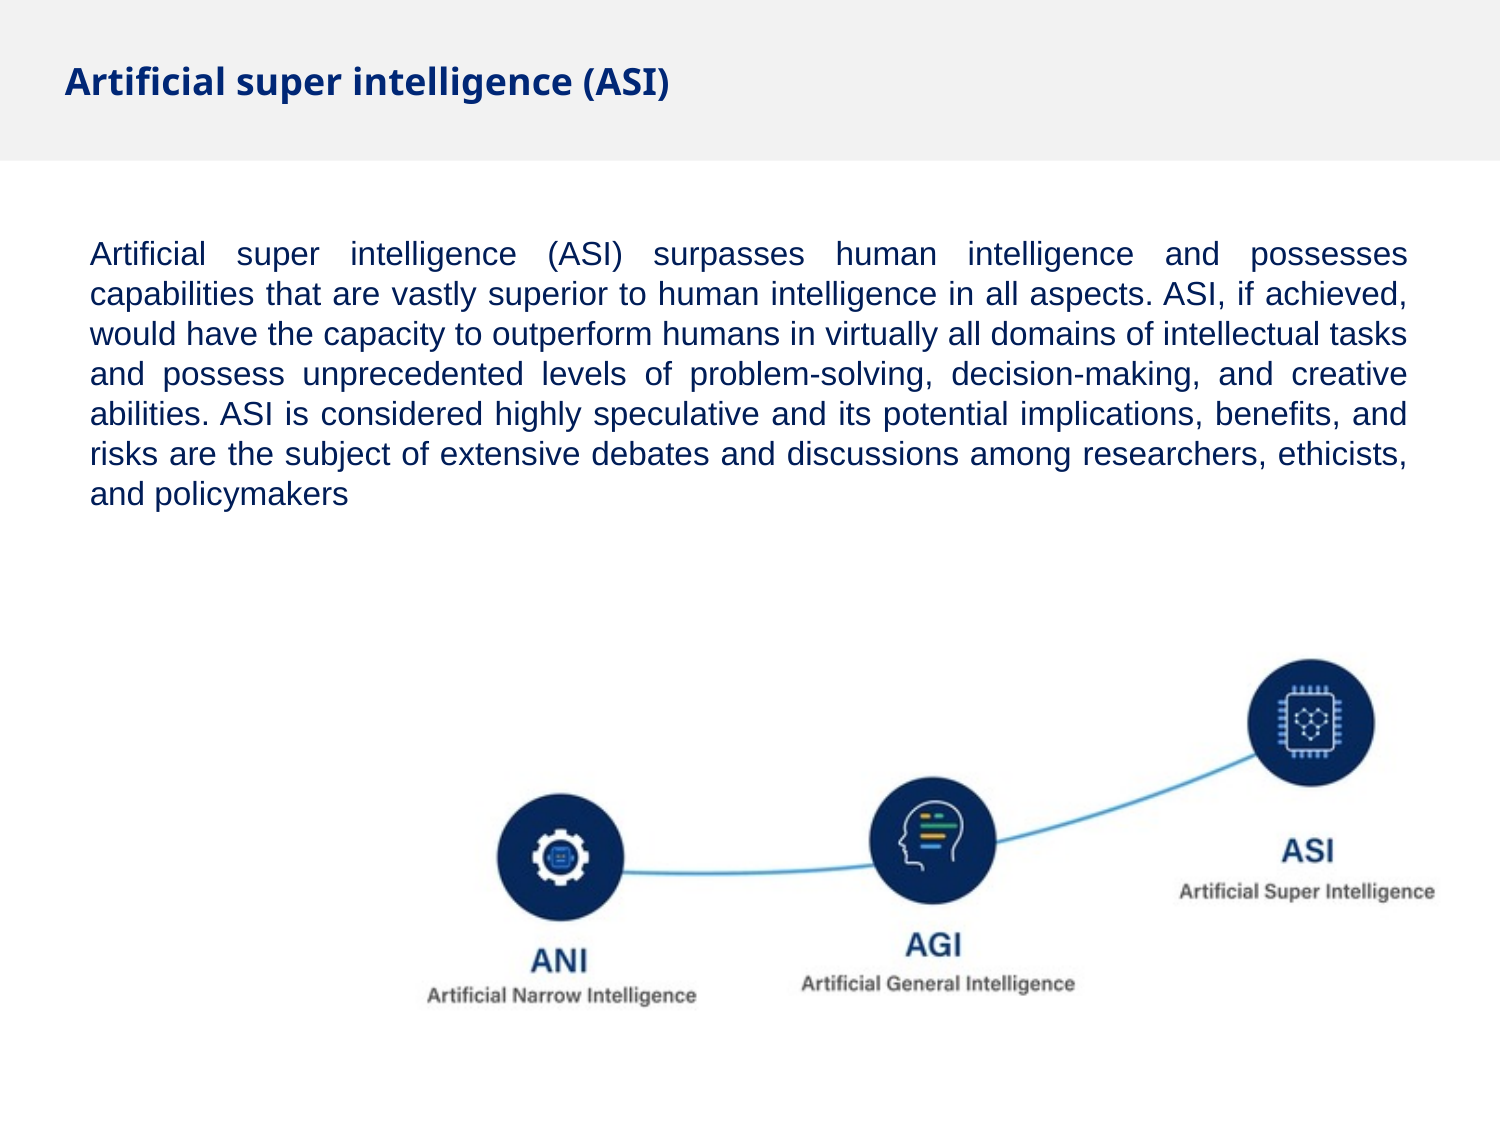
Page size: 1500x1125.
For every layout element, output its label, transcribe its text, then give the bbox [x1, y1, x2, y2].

list Artificial super intelligence (ASI) surpasses human intelligence and possesses capabilities that are vastly superior to human intelligence in all aspects. ASI, if achieved, would have the capacity to outperform humans in virtually all domains of intellectual tasks and possess unprecedented levels of problem-solving, decision-making, and creative abilities. ASI is considered highly speculative and its potential implications, benefits, and risks are the subject of extensive debates and discussions among researchers, ethicists, and policymakers [75, 224, 1425, 975]
picture [387, 624, 1500, 1102]
title Artificial super intelligence (ASI) [50, 50, 1400, 280]
